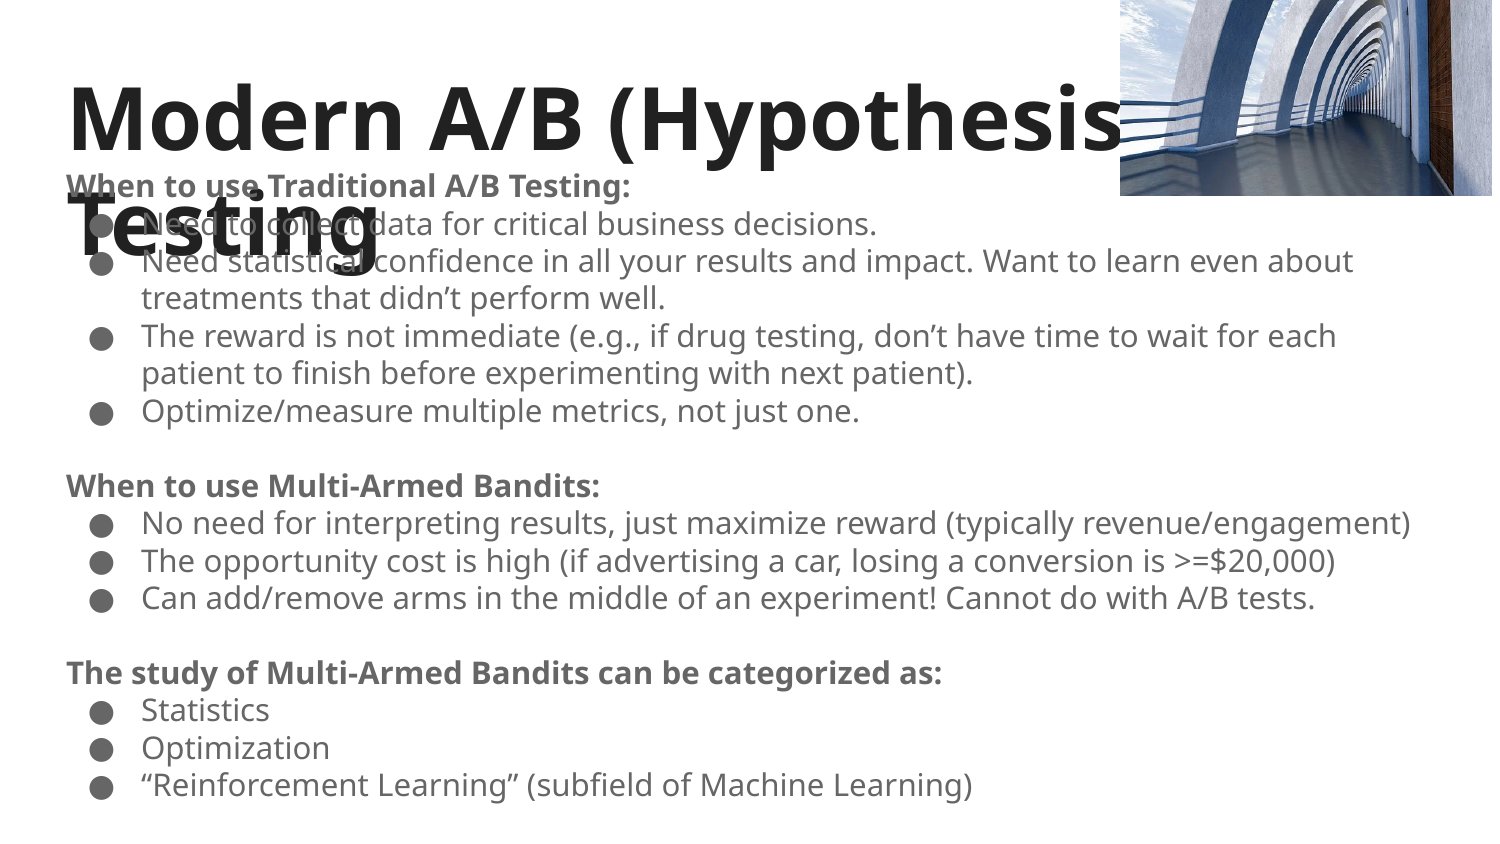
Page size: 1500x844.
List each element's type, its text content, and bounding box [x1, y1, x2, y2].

picture [1120, 0, 1492, 196]
list When to use Traditional A/B Testing: Need to collect data for critical business decisions. Need statistical confidence in all your results and impact. Want to learn even about treatments that didn’t perform well. The reward is not immediate (e.g., if drug testing, don’t have time to wait for each patient to finish before experimenting with next patient). Optimize/measure multiple metrics, not just one. When to use Multi-Armed Bandits: No need for interpreting results, just maximize reward (typically revenue/engagement) The opportunity cost is high (if advertising a car, losing a conversion is >=$20,000) Can add/remove arms in the middle of an experiment! Cannot do with A/B tests. The study of Multi-Armed Bandits can be categorized as: Statistics Optimization “Reinforcement Learning” (subfield of Machine Learning) [51, 151, 1449, 735]
title Modern A/B (Hypothesis) Testing [51, 48, 1115, 151]
